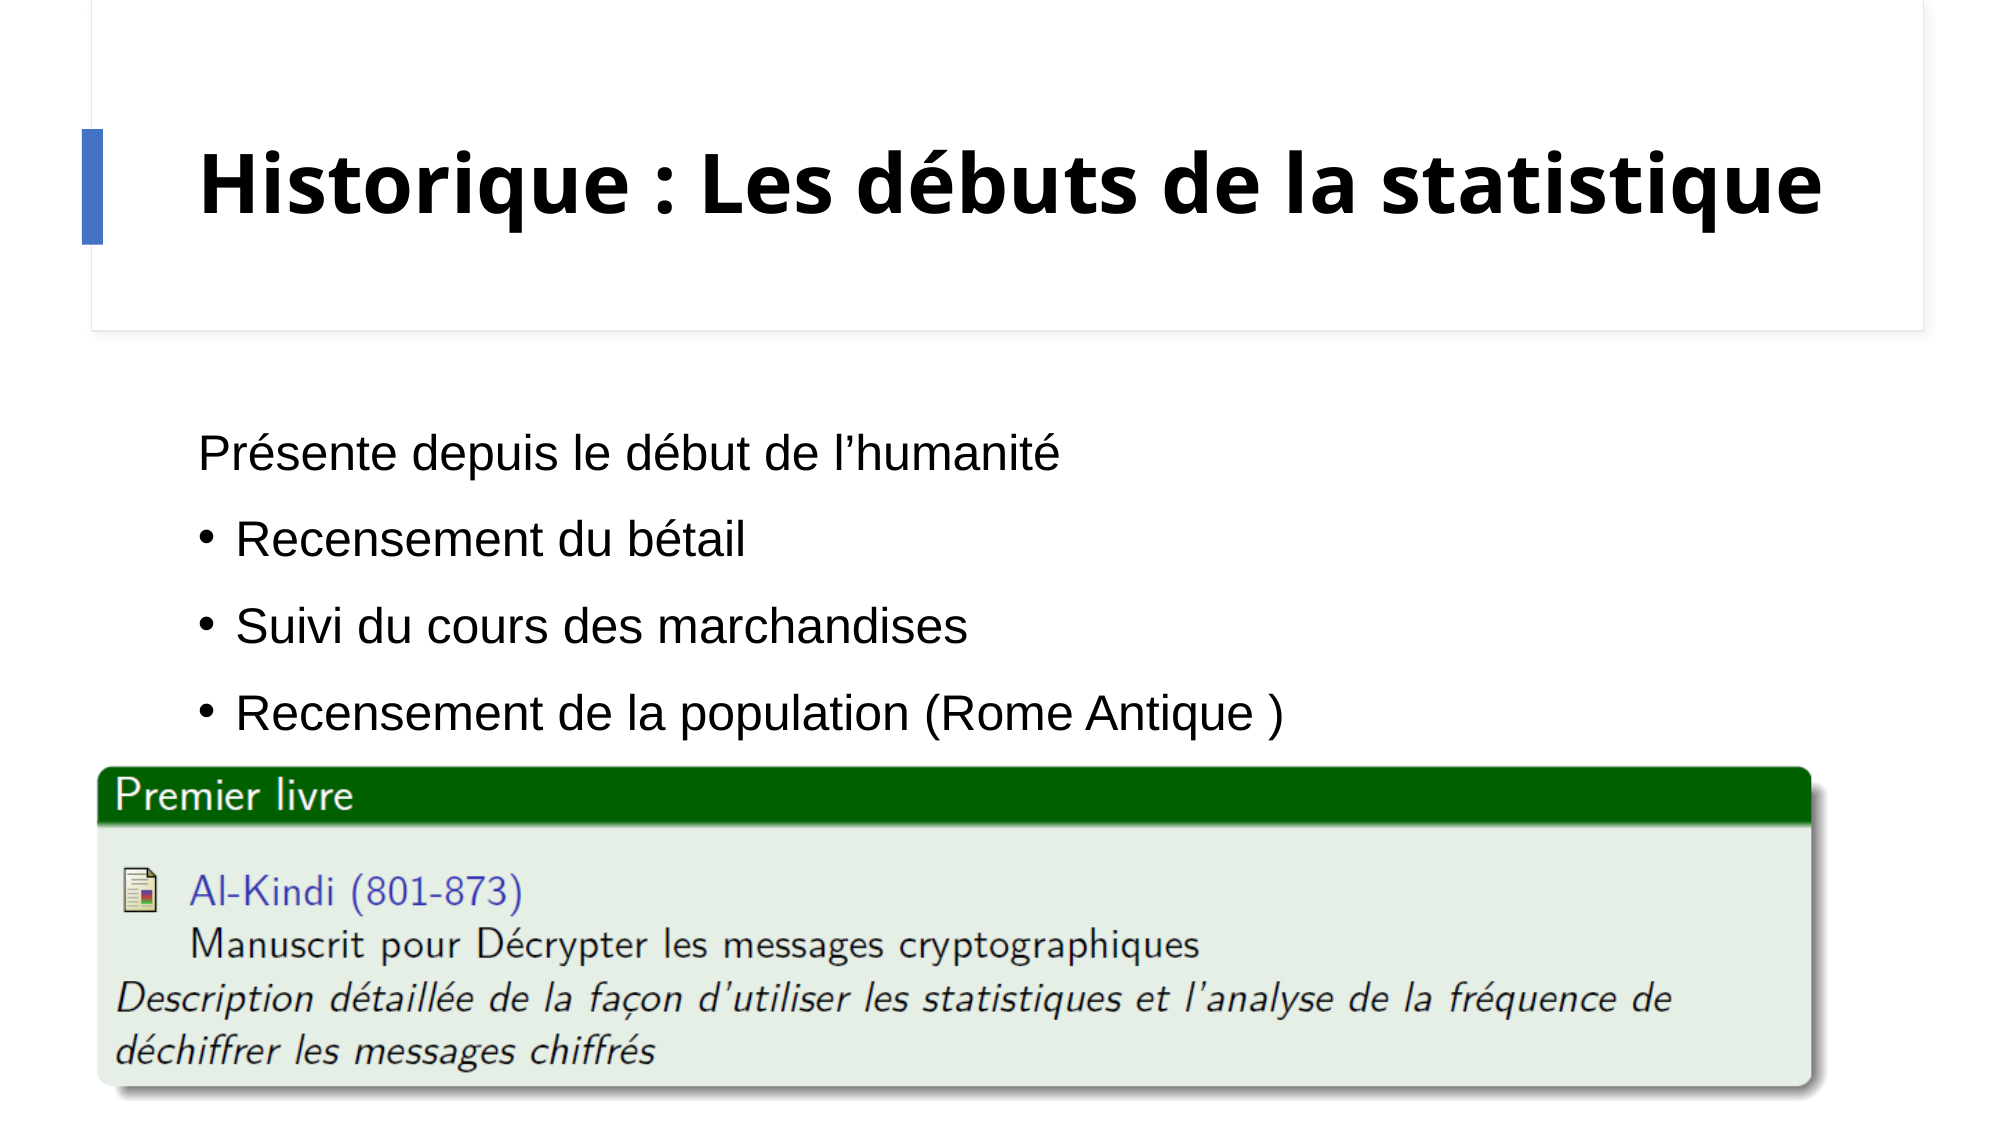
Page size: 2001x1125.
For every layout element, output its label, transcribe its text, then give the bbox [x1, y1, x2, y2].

title Historique : Les débuts de la statistique [183, 90, 1851, 284]
picture [82, 748, 1828, 1125]
list Présente depuis le début de l’humanité Recensement du bétail Suivi du cours des marchandises Recensement de la population (Rome Antique ) [183, 406, 1851, 1013]
